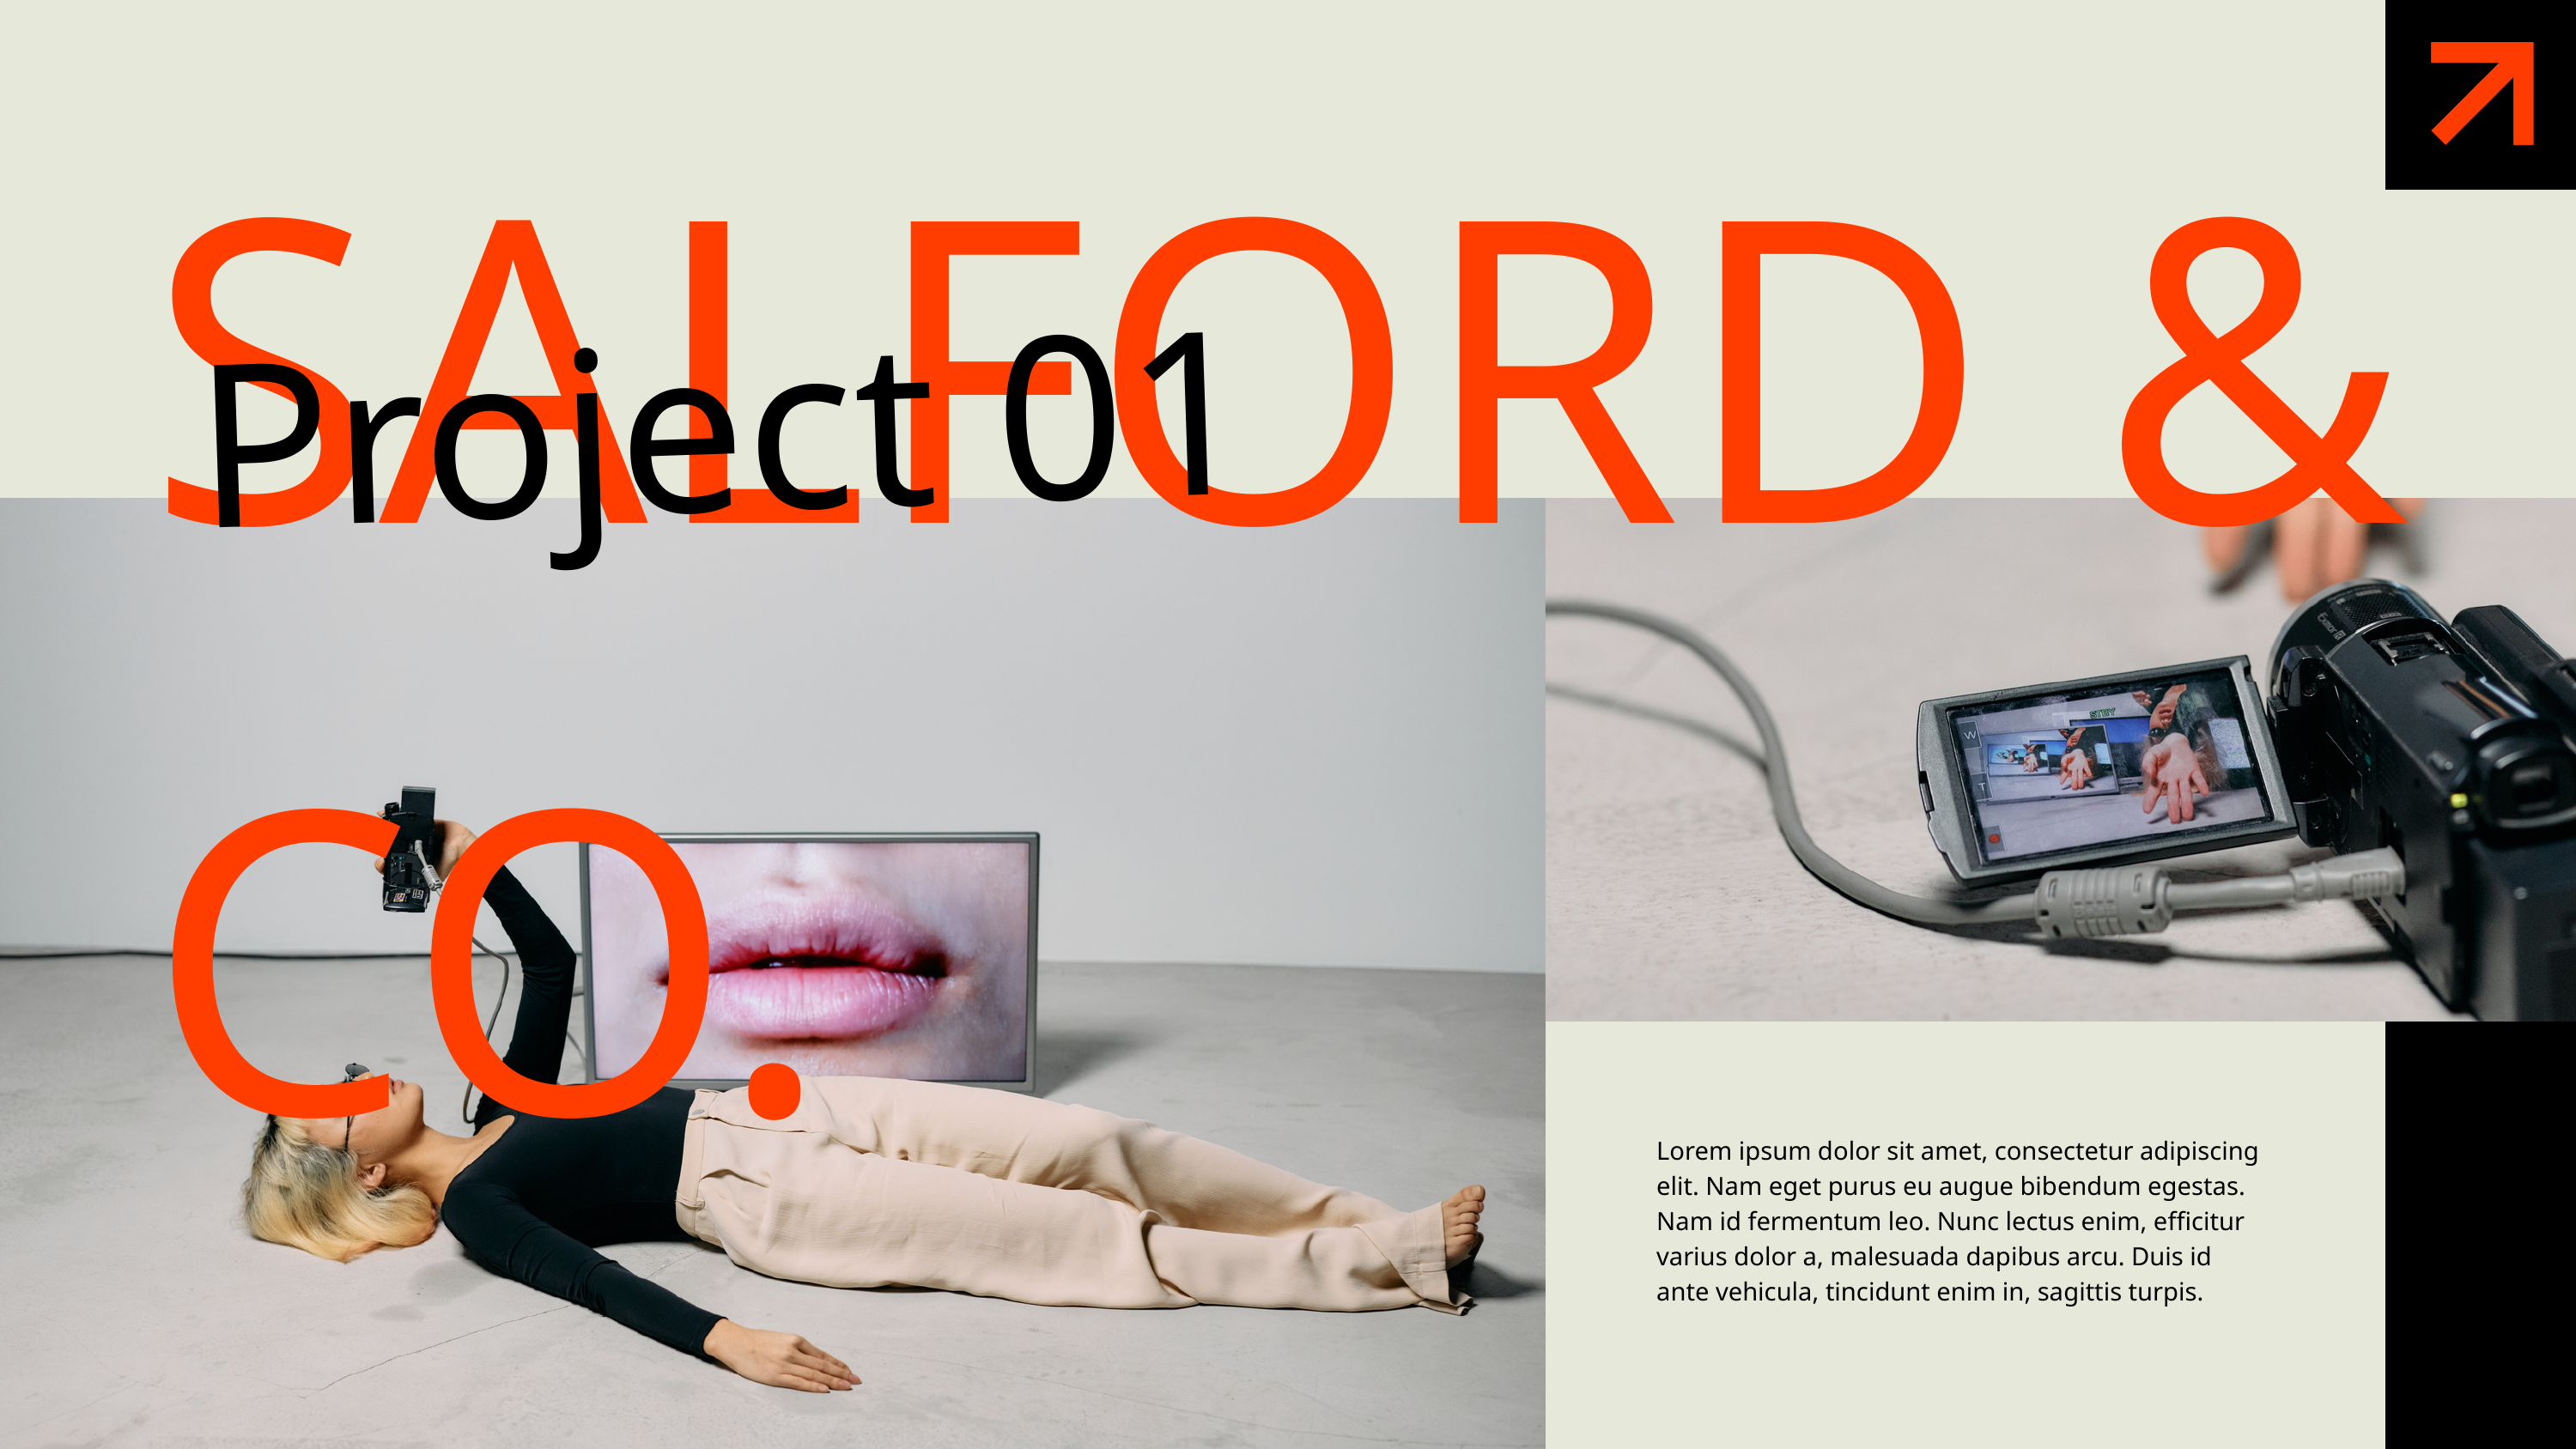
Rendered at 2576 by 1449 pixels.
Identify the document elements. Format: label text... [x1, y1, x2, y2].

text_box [2385, 1021, 2576, 1449]
text_box Project 01 [188, 207, 1598, 496]
text_box SALFORD & CO. [147, 16, 2545, 496]
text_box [2385, 0, 2576, 191]
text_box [1545, 498, 2576, 1022]
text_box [0, 498, 1546, 1449]
text_box Lorem ipsum dolor sit amet, consectetur adipiscing elit. Nam eget purus eu augue bibendum egestas. Nam id fermentum leo. Nunc lectus enim, efficitur varius dolor a, malesuada dapibus arcu. Duis id ante vehicula, tincidunt enim in, sagittis turpis. [1656, 1199, 2269, 1306]
text_box SALFORD & CO. [1549, 1028, 2381, 1199]
